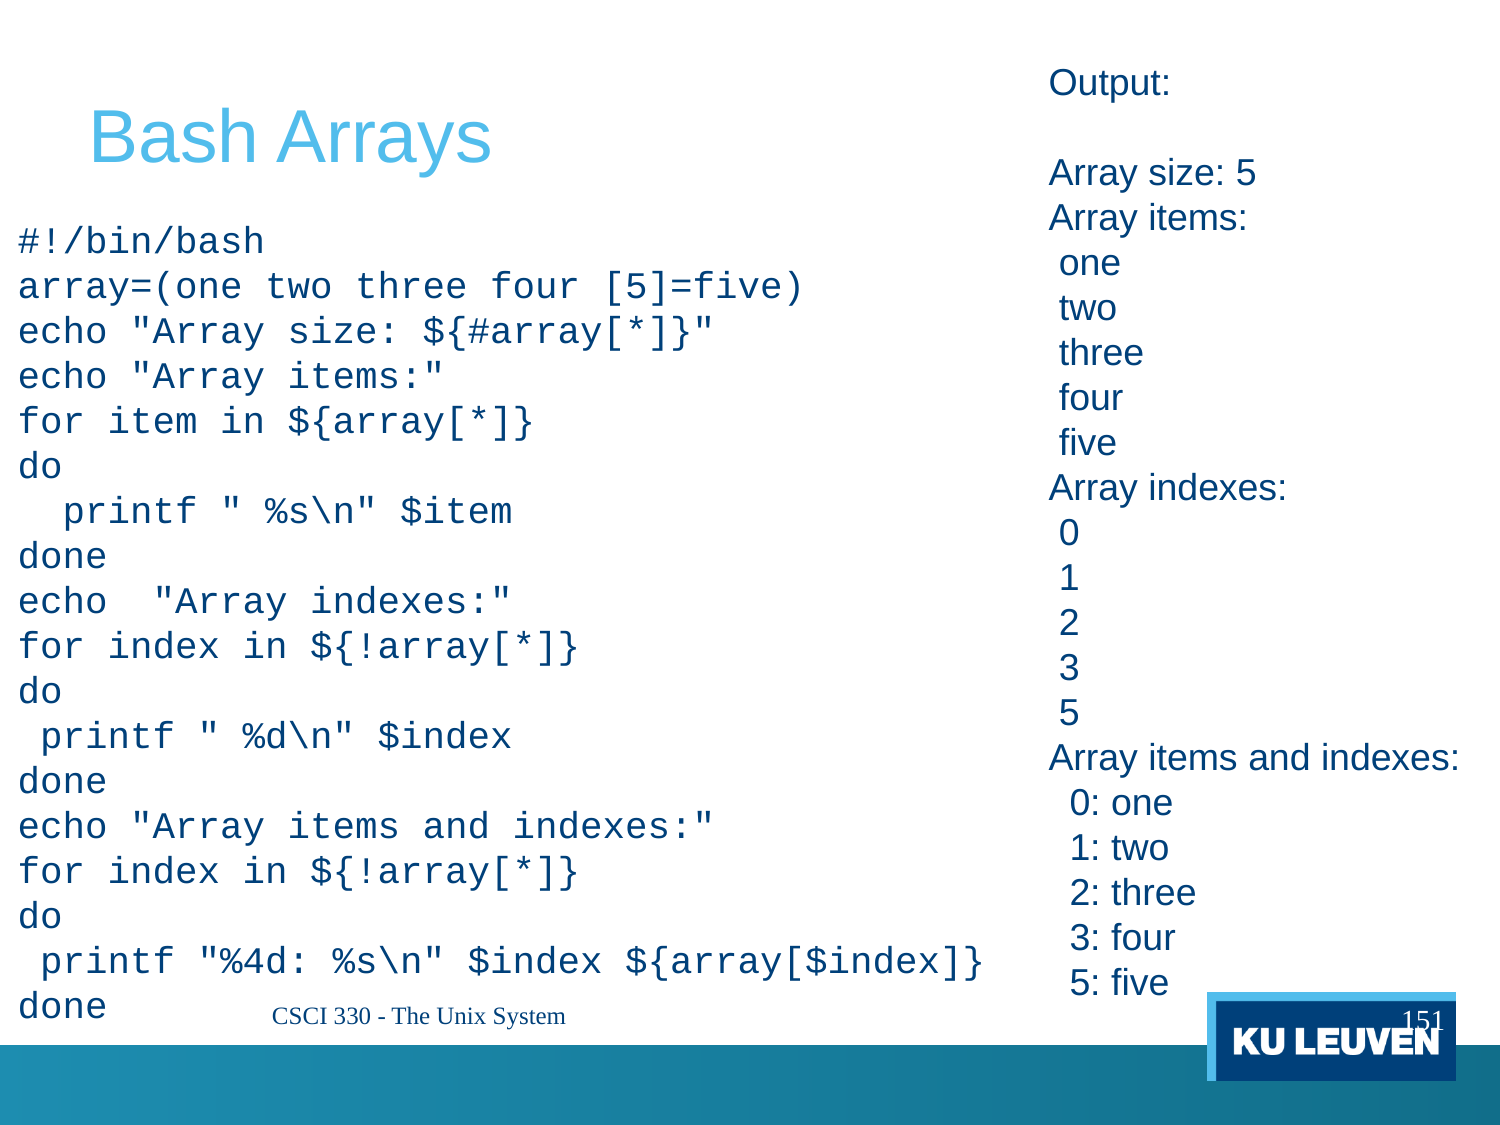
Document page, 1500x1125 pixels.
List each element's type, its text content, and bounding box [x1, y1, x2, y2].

slide_number 151 [1346, 1011, 1500, 1049]
list #!/bin/bash array=(one two three four [5]=five) echo "Array size: ${#array[*]}" echo "Array items:" for item in ${array[*]} do printf " %s\n" $item done echo "Array indexes:" for index in ${!array[*]} do printf " %d\n" $index done echo "Array items and indexes:" for index in ${!array[*]} do printf "%4d: %s\n" $index ${array[$index]} done [17, 216, 1346, 1016]
title Bash Arrays [88, 29, 1456, 178]
text_box Output: Array size: 5 Array items: one two three four five Array indexes: 0 1 2 3 5 Array items and indexes: 0: one 1: two 2: three 3: four 5: five [1033, 50, 1500, 1011]
footer CSCI 330 - The Unix System [256, 992, 582, 1040]
picture [1207, 1016, 1456, 1081]
